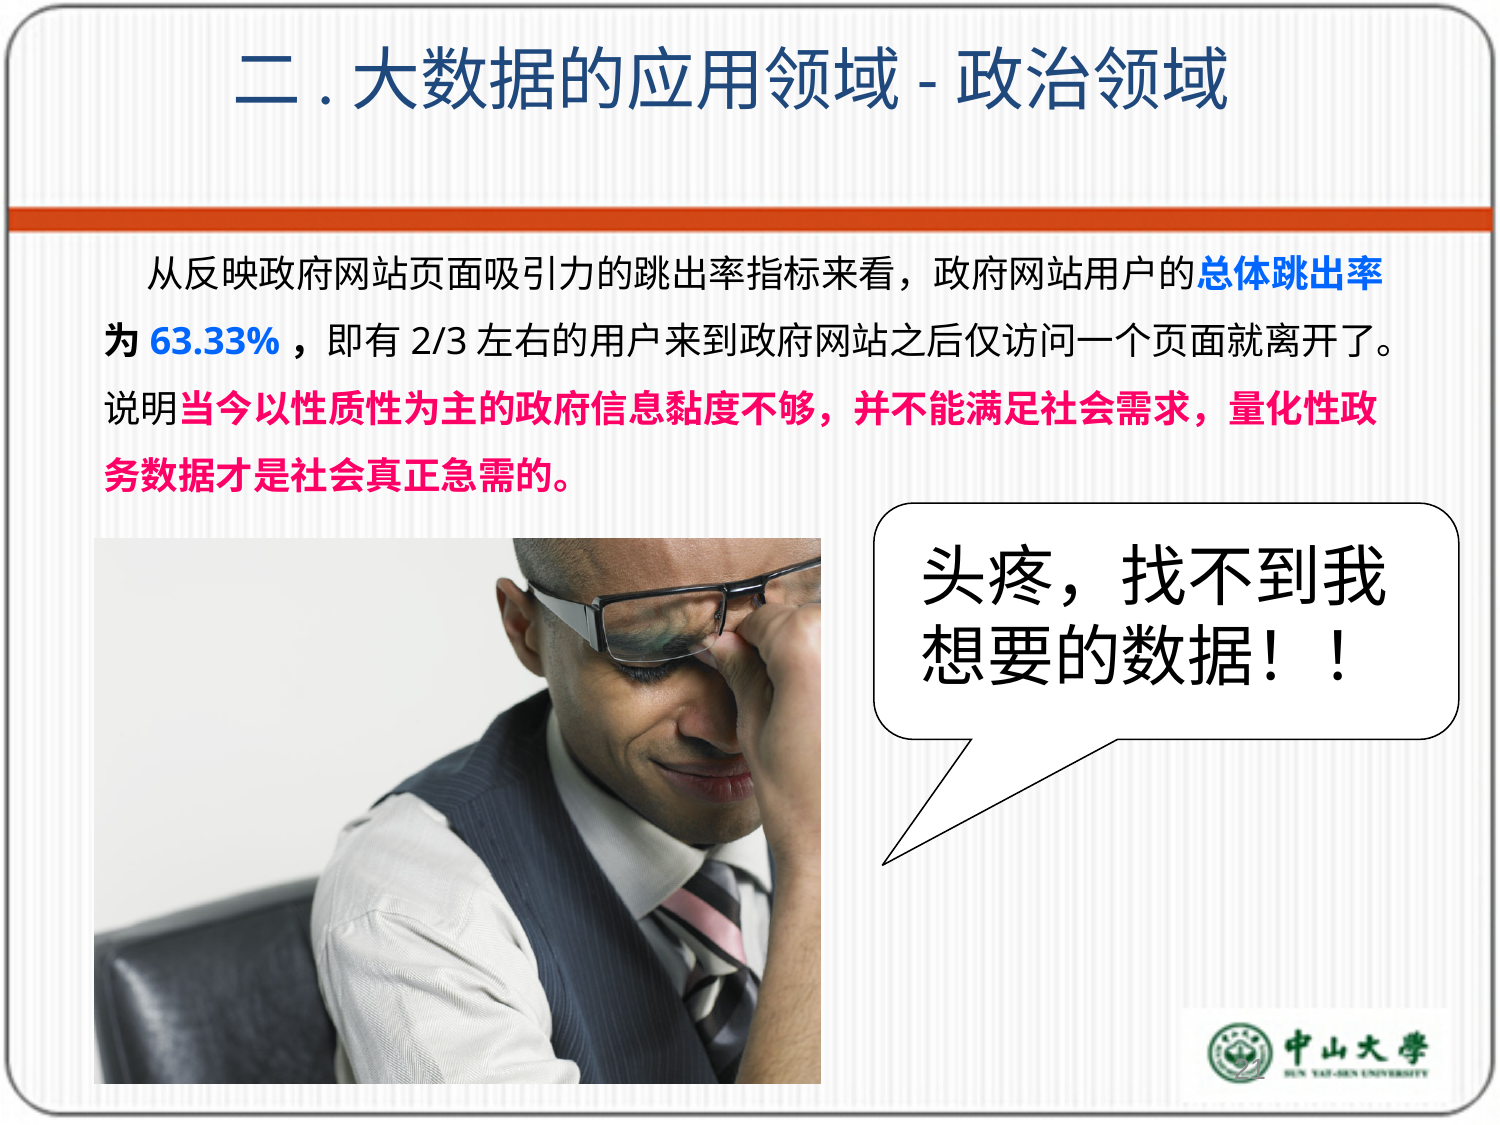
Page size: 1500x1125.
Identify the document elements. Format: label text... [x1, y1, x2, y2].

text_box 二.大数据的应用领域-政治领域 [100, 30, 1363, 126]
slide_number 21 [1074, 1042, 1425, 1103]
picture [0, 0, 1500, 1125]
text_box 从反映政府网站页面吸引力的跳出率指标来看，政府网站用户的总体跳出率为63.33%，即有2/3左右的用户来到政府网站之后仅访问一个页面就离开了。说明当今以性质性为主的政府信息黏度不够，并不能满足社会需求，量化性政务数据才是社会真正急需的。 [88, 219, 1412, 505]
text_box [873, 503, 1459, 866]
text_box 头疼，找不到我想要的数据！！ [905, 526, 1436, 702]
